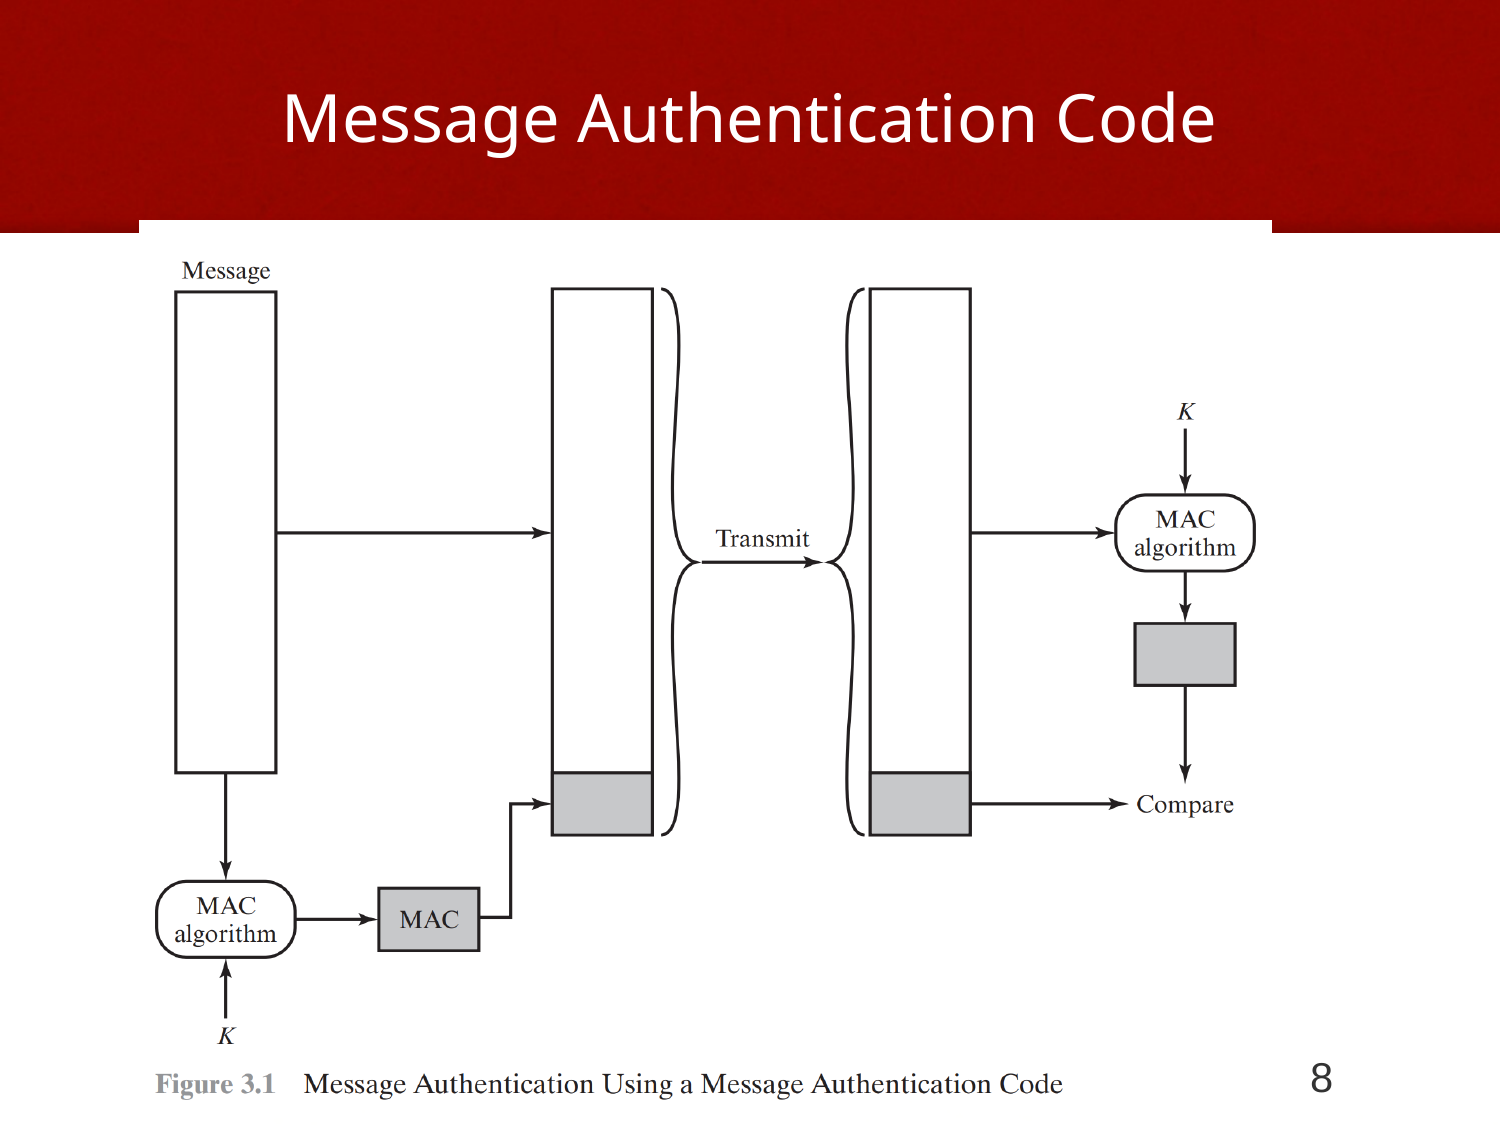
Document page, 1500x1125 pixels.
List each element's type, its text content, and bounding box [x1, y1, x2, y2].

slide_number 8 [1317, 1046, 1372, 1107]
picture [0, 0, 1500, 1101]
title Message Authentication Code [127, 10, 1372, 221]
